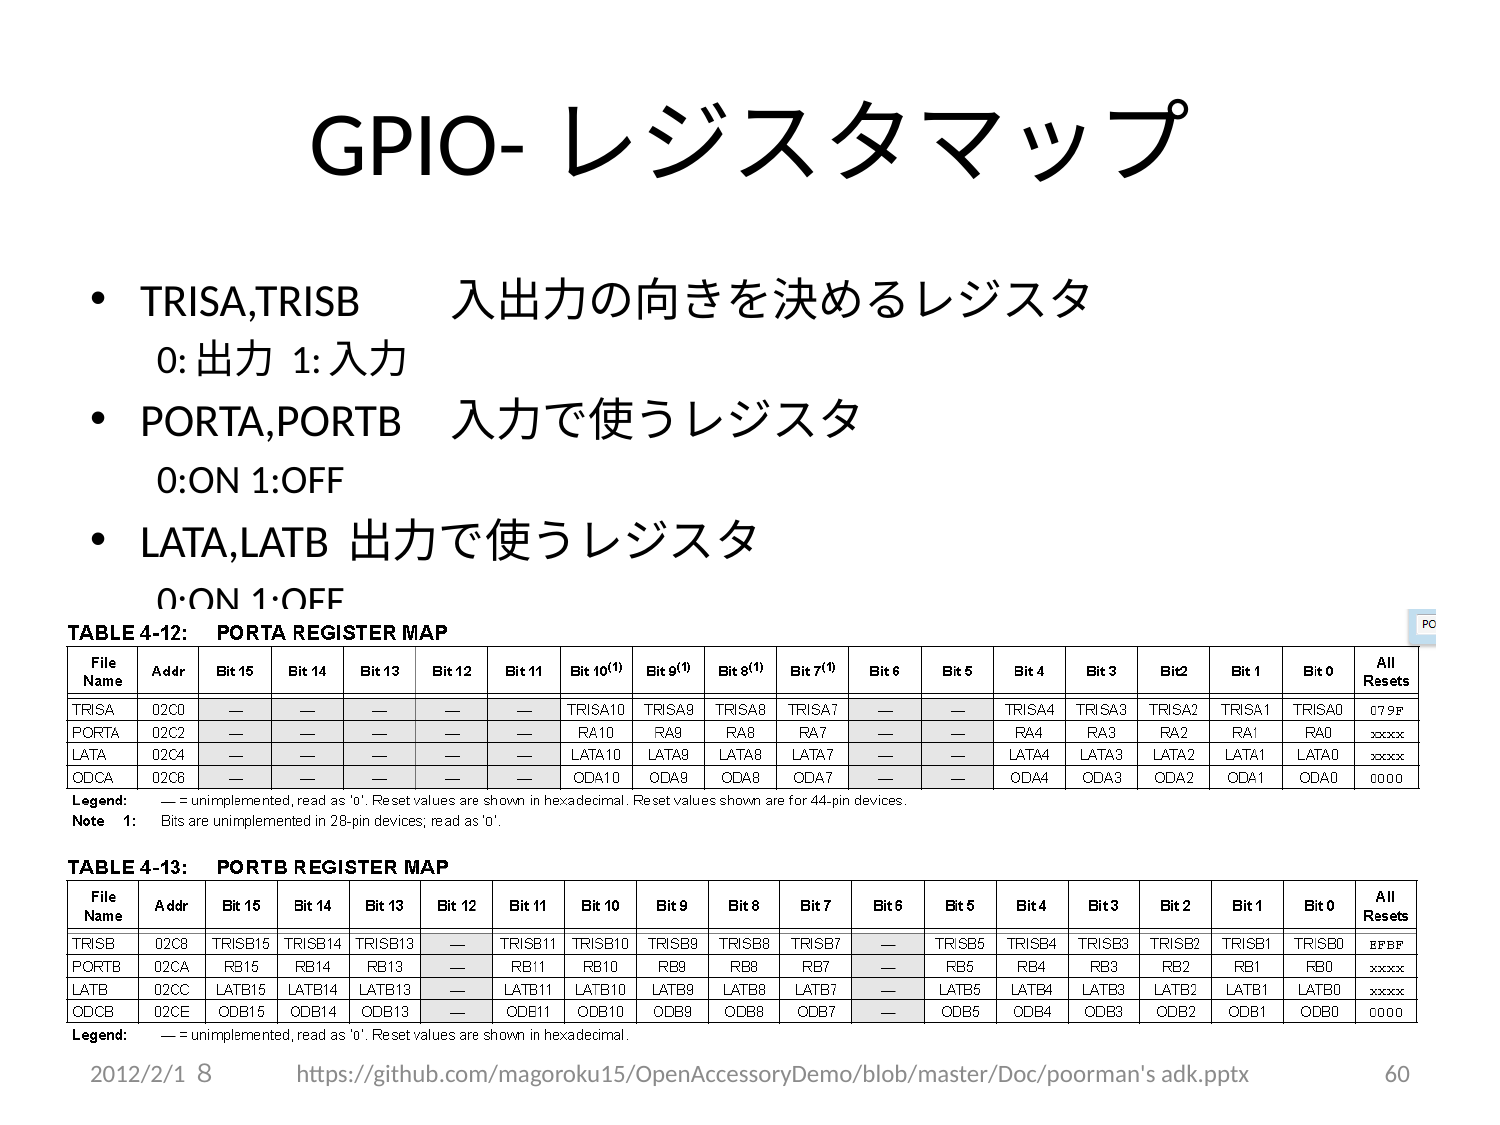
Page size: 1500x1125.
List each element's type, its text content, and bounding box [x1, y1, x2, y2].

list TRISA,TRISB 入出力の向きを決めるレジスタ 0:出力 1:入力 PORTA,PORTB 入力で使うレジスタ 0:ON 1:OFF LATA,LATB 出力で使うレジスタ 0:ON 1:OFF [75, 262, 1425, 608]
title GPIO-レジスタマップ [75, 45, 1425, 233]
slide_number 60 [1306, 1071, 1425, 1103]
footer https://github.com/magoroku15/OpenAccessoryDemo/blob/master/Doc/poorman's adk.pptx [242, 1071, 1306, 1103]
picture [56, 609, 1436, 1063]
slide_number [75, 1071, 242, 1103]
